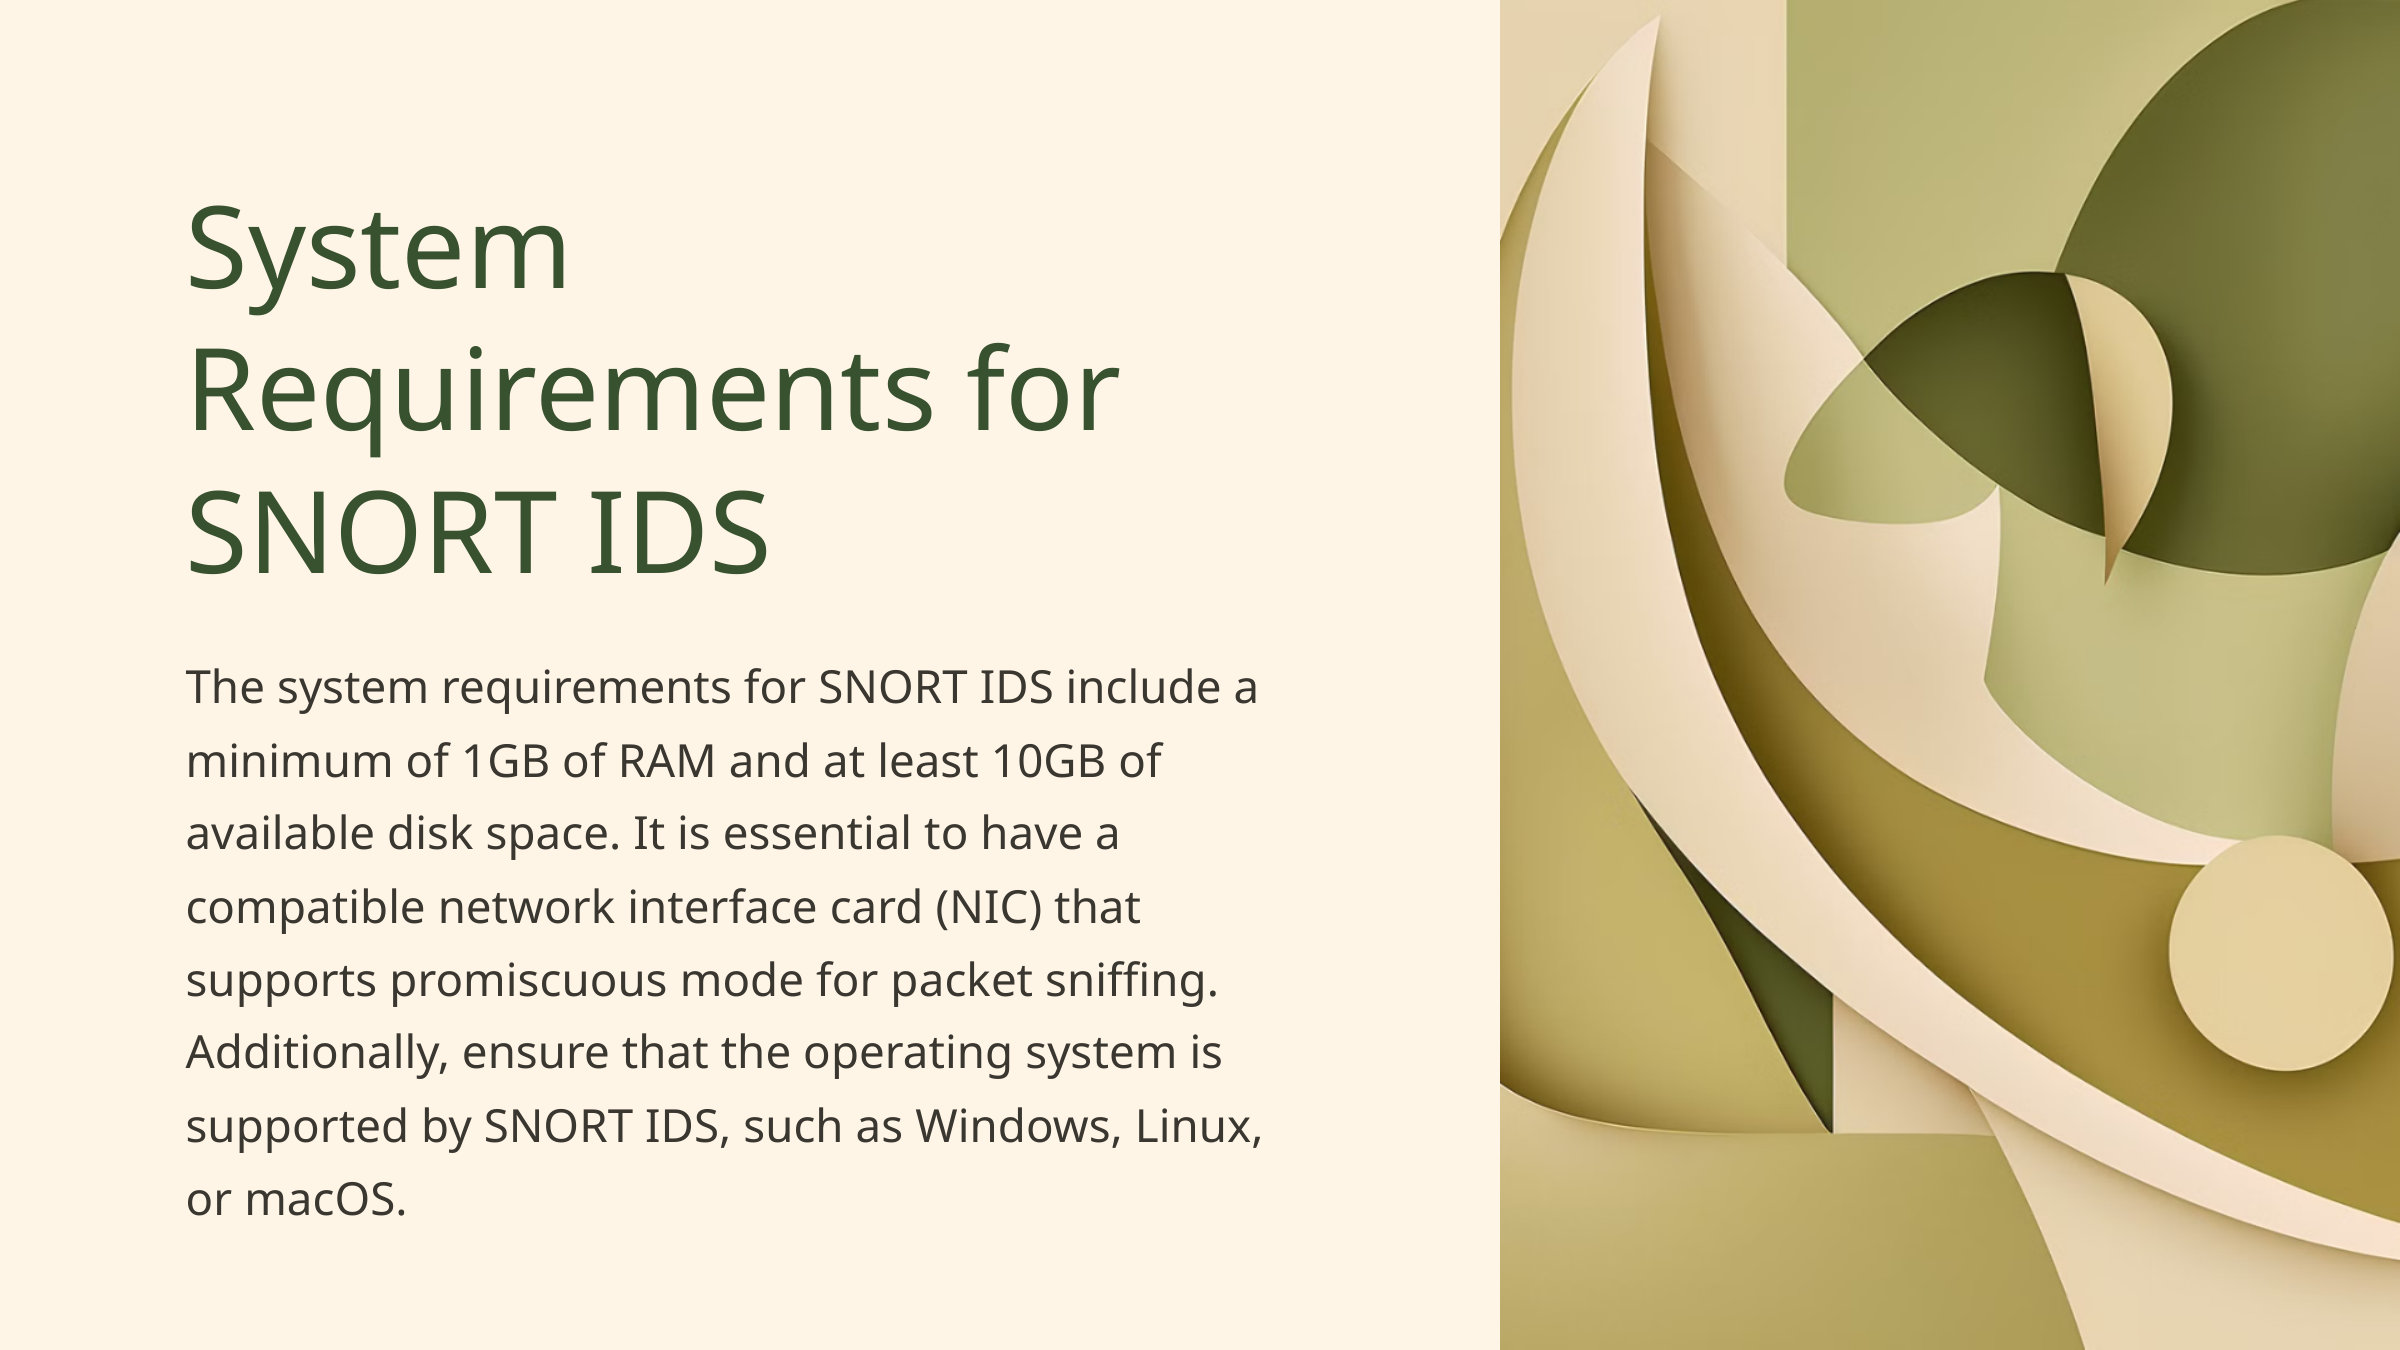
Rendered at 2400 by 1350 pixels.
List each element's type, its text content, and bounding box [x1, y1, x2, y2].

picture [1499, 0, 2400, 1350]
text_box System Requirements for SNORT IDS [170, 161, 1329, 447]
text_box The system requirements for SNORT IDS include a minimum of 1GB of RAM and at least 10GB of available disk space. It is essential to have a compatible network interface card (NIC) that supports promiscuous mode for packet sniffing. Additionally, ensure that the operating system is supported by SNORT IDS, such as Windows, Linux, or macOS. [170, 632, 1329, 1071]
text_box [0, 0, 1499, 1350]
